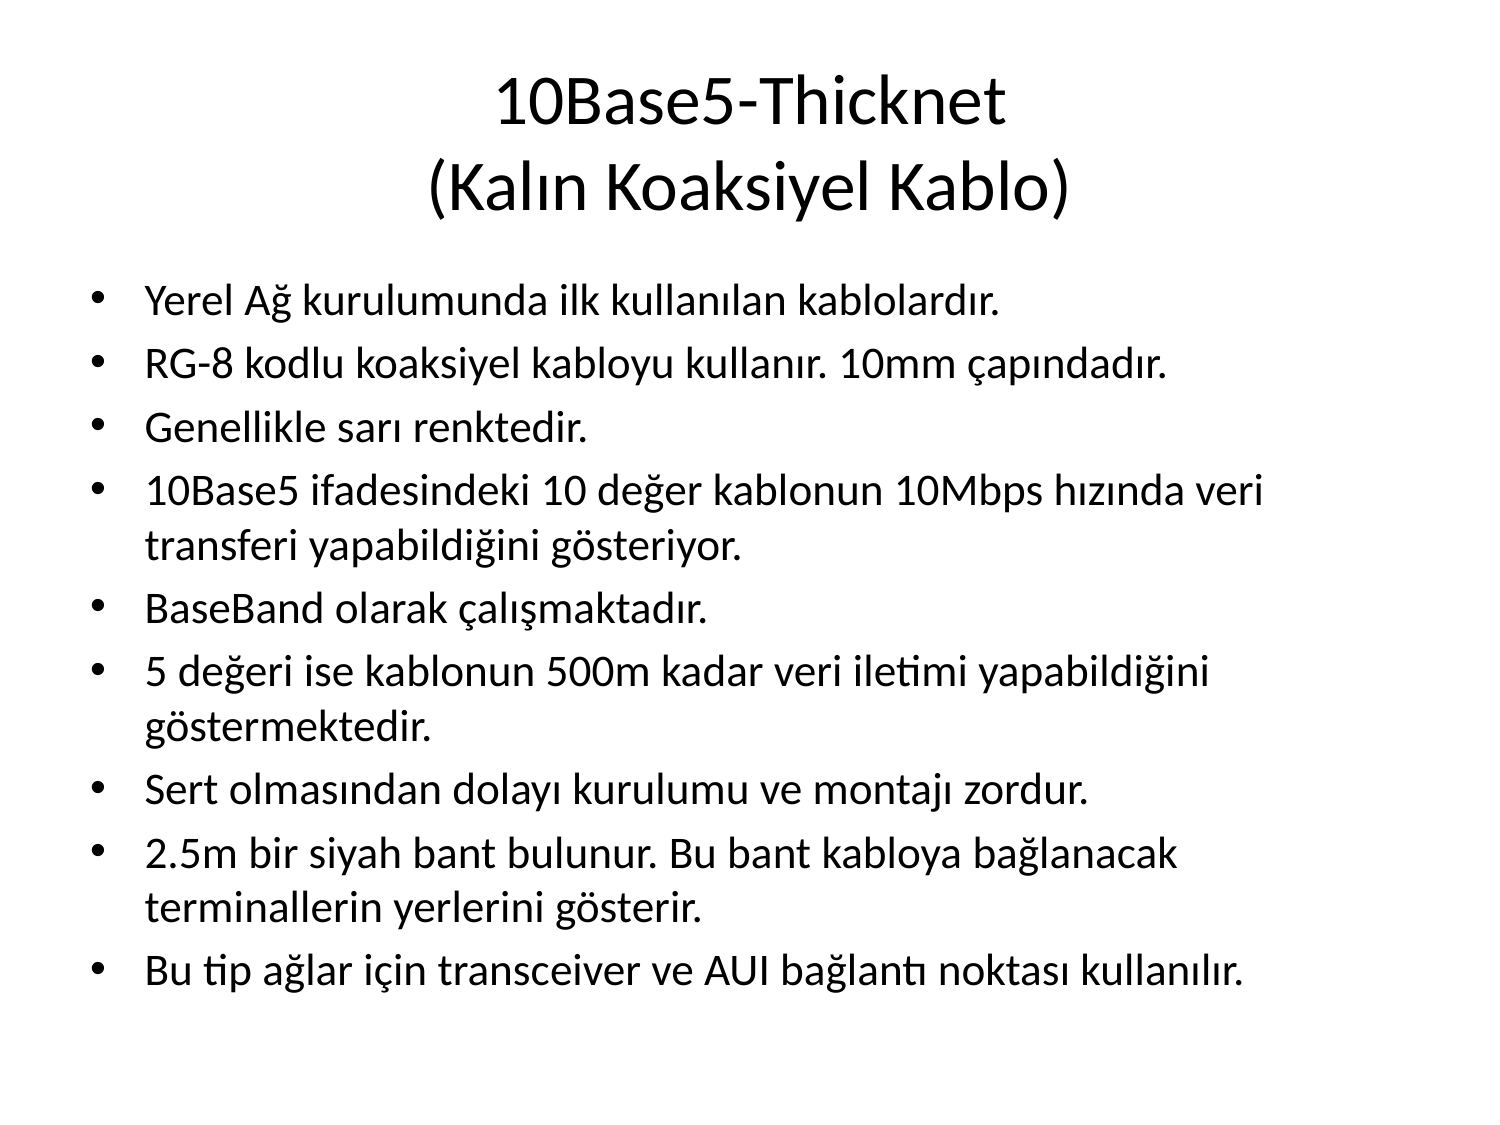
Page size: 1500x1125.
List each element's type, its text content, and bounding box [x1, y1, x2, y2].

title 10Base5-Thicknet (Kalın Koaksiyel Kablo) [75, 45, 1425, 233]
list Yerel Ağ kurulumunda ilk kullanılan kablolardır. RG-8 kodlu koaksiyel kabloyu kullanır. 10mm çapındadır. Genellikle sarı renktedir. 10Base5 ifadesindeki 10 değer kablonun 10Mbps hızında veri transferi yapabildiğini gösteriyor. BaseBand olarak çalışmaktadır. 5 değeri ise kablonun 500m kadar veri iletimi yapabildiğini göstermektedir. Sert olmasından dolayı kurulumu ve montajı zordur. 2.5m bir siyah bant bulunur. Bu bant kabloya bağlanacak terminallerin yerlerini gösterir. Bu tip ağlar için transceiver ve AUI bağlantı noktası kullanılır. [75, 262, 1425, 1005]
